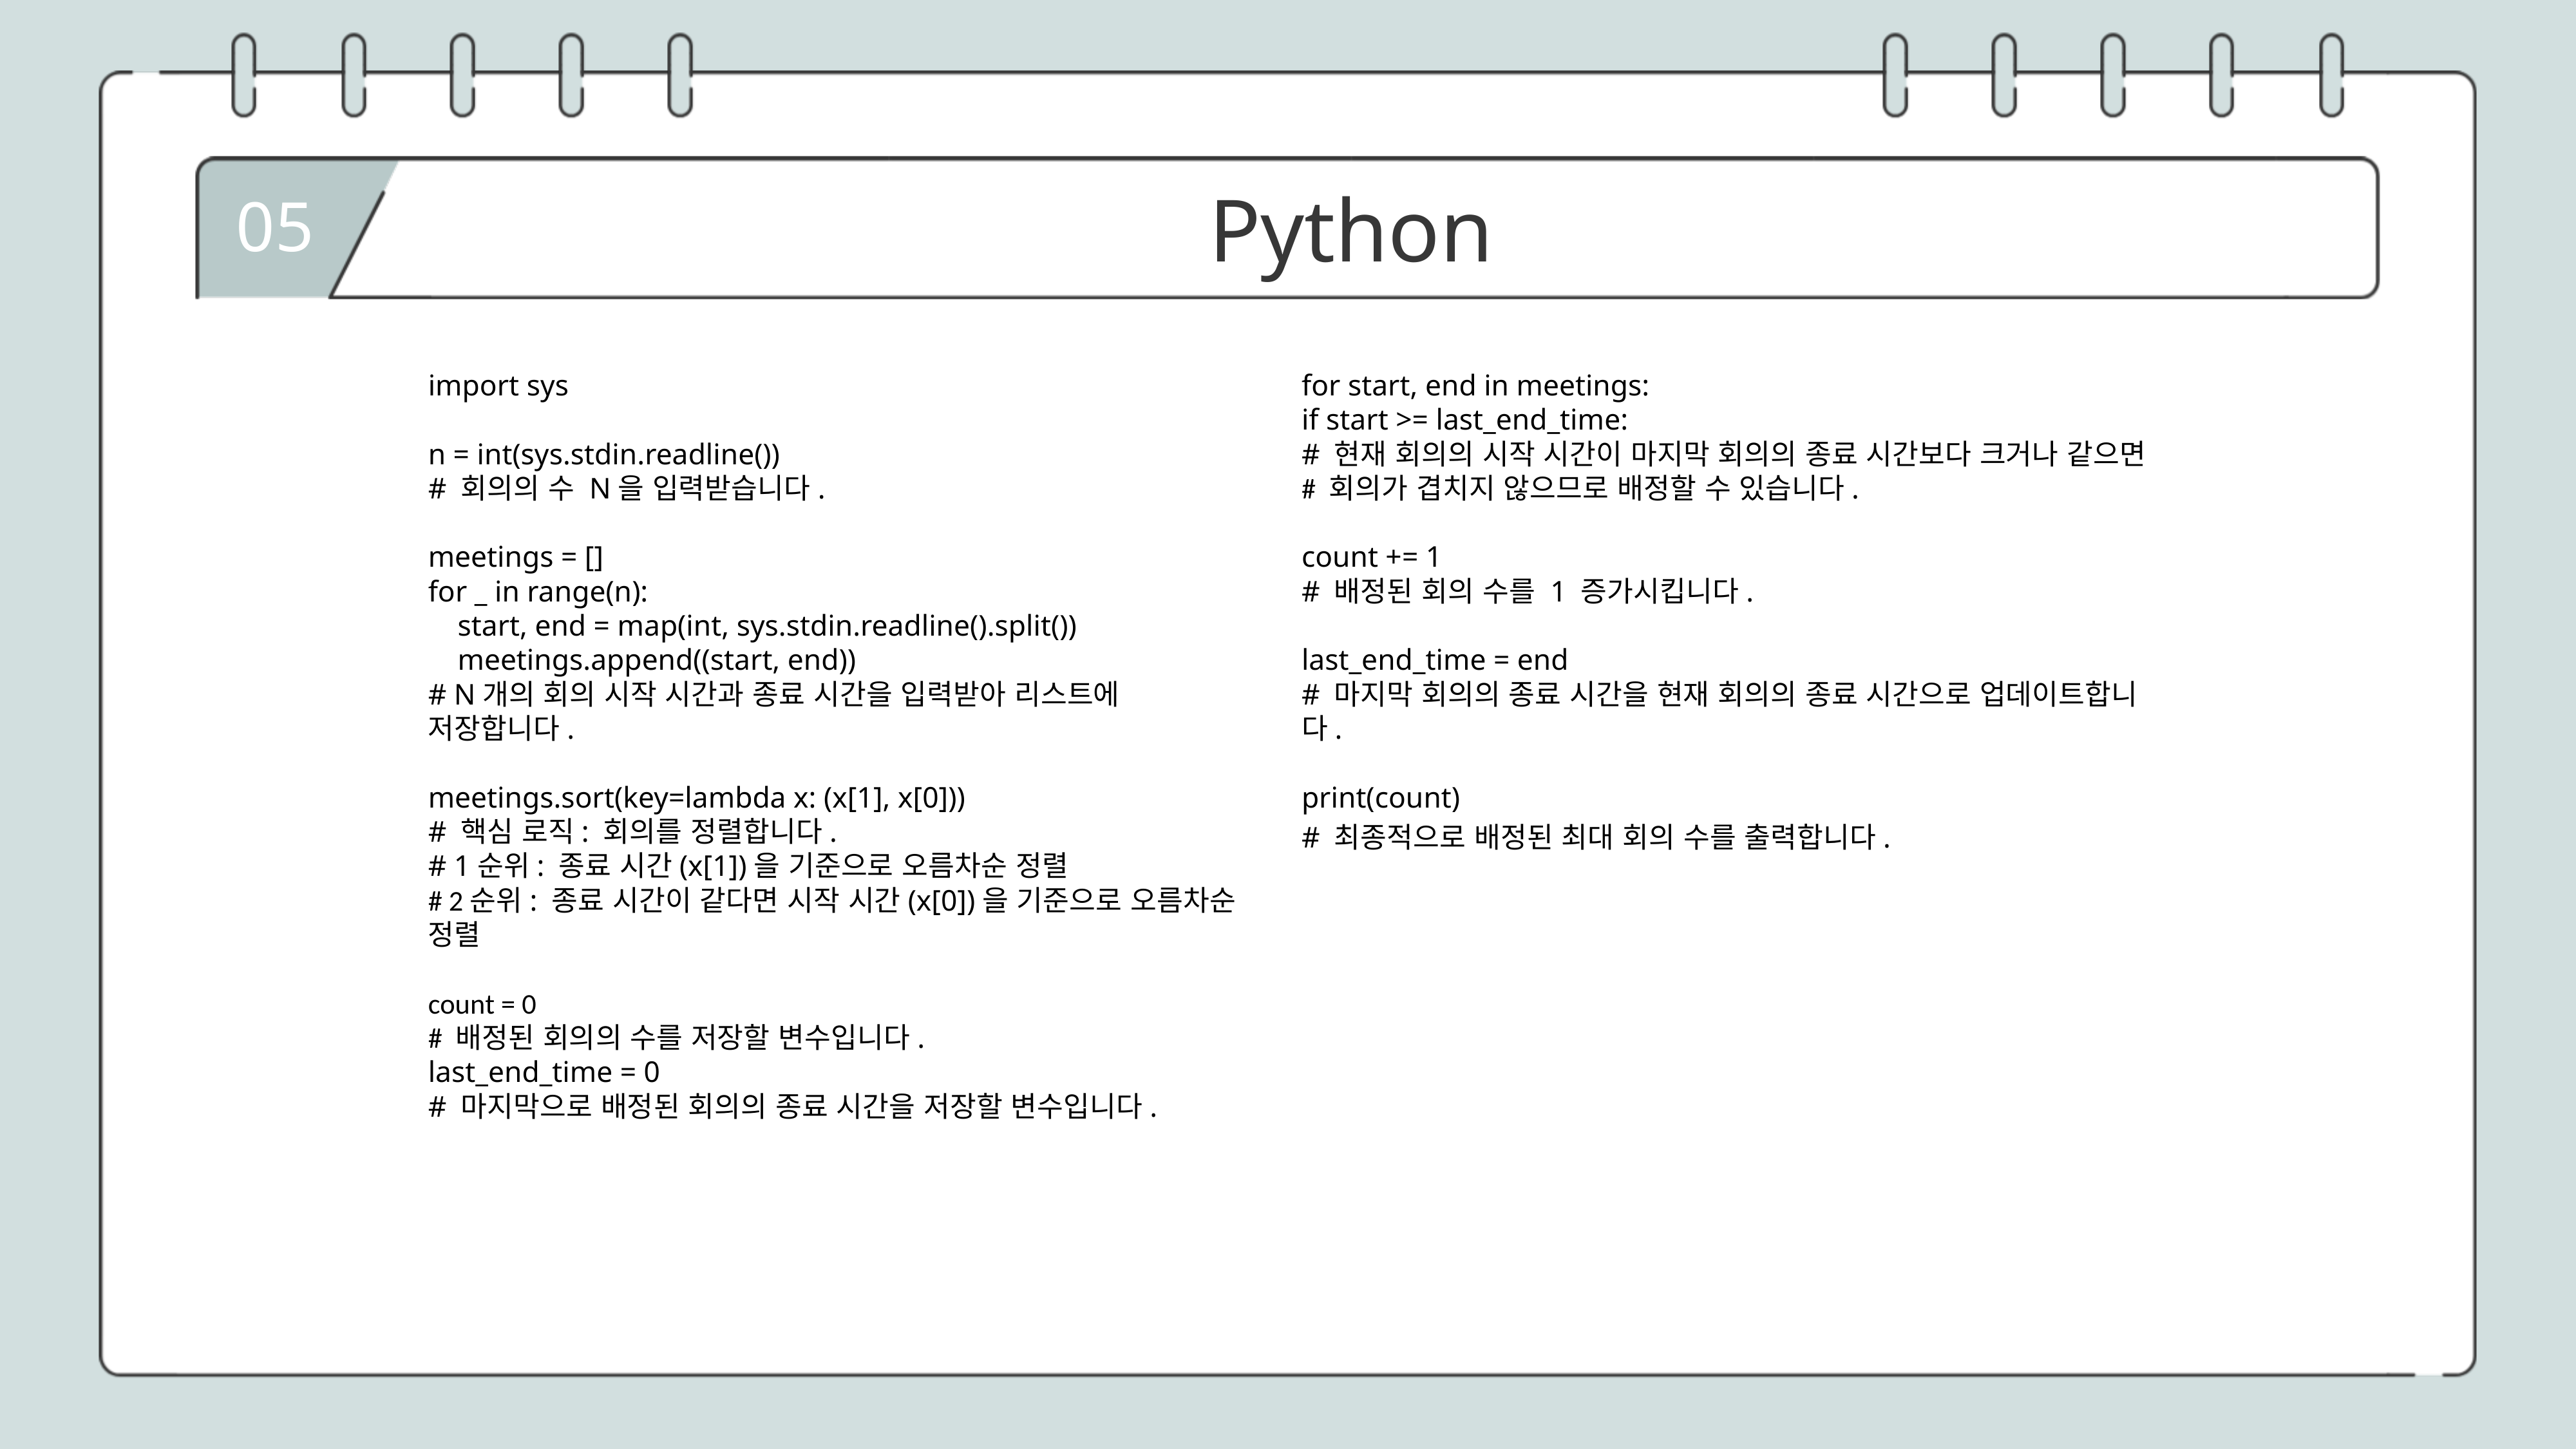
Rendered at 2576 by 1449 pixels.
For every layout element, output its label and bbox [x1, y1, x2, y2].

picture [97, 32, 2479, 1379]
